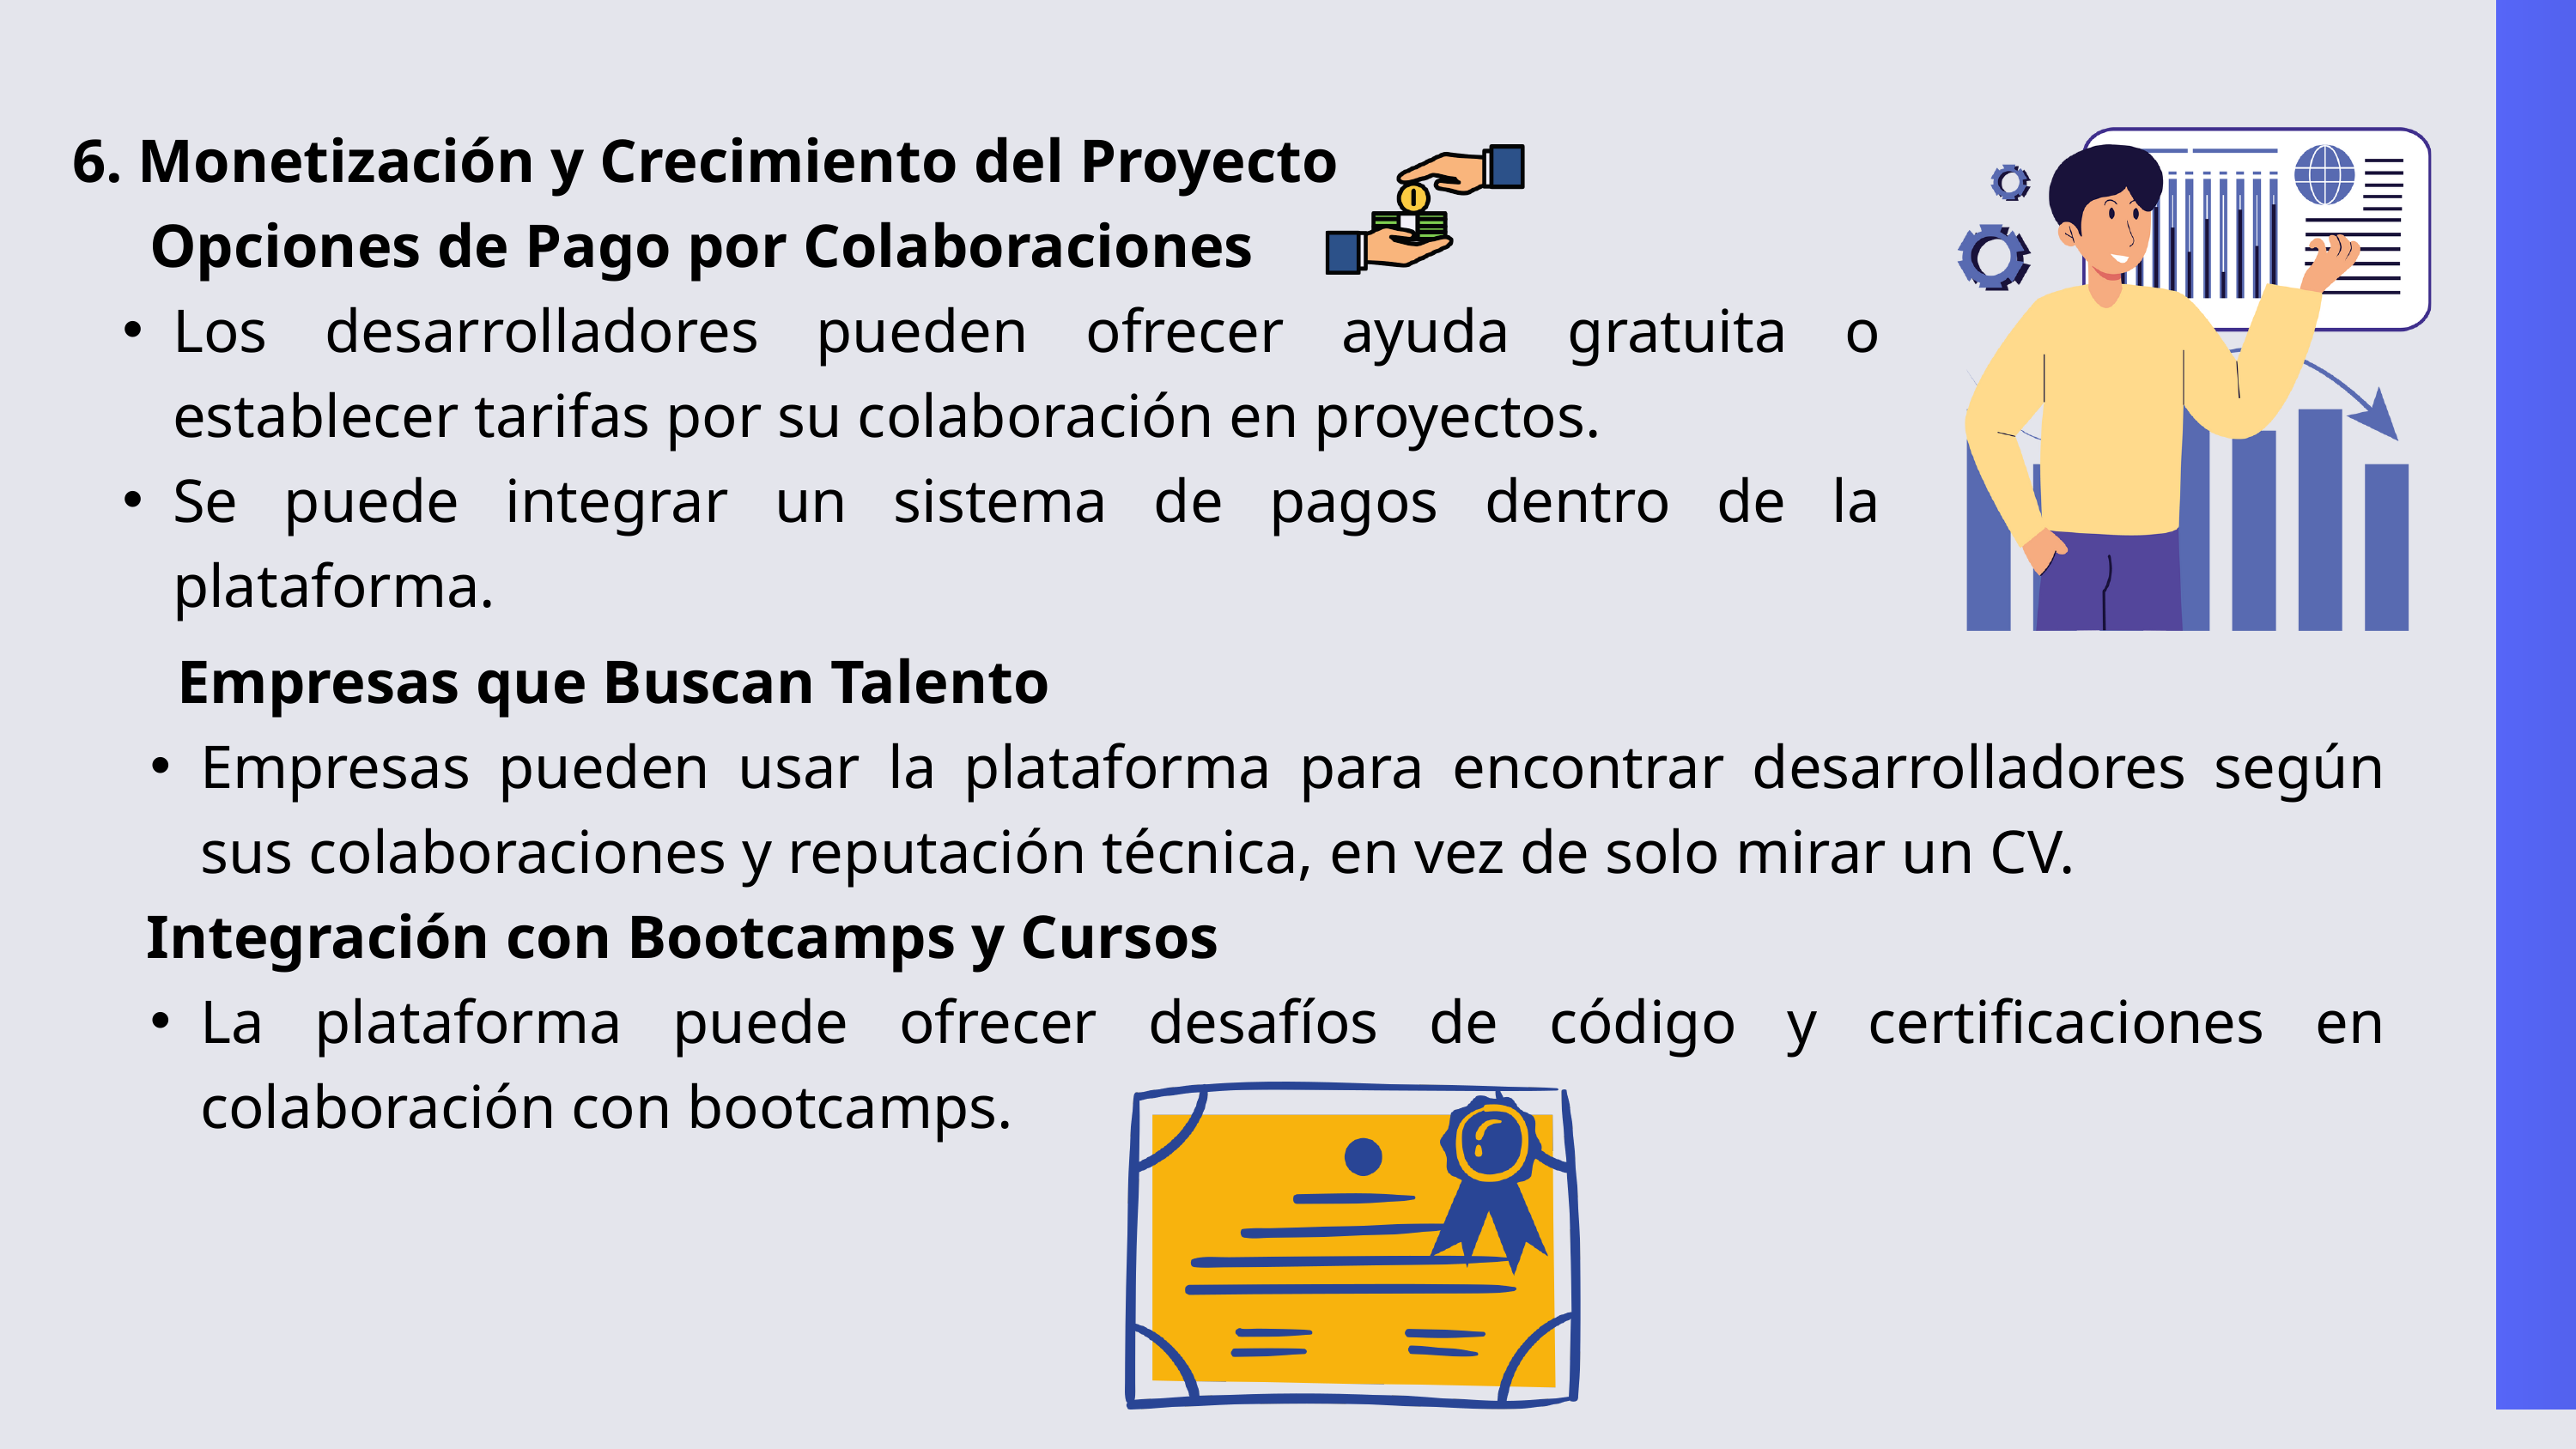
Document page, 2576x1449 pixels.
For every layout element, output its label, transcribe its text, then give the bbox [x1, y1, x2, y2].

text_box [1325, 144, 1525, 275]
text_box Empresas que Buscan Talento Empresas pueden usar la plataforma para encontrar desarrolladores según sus colaboraciones y reputación técnica, en vez de solo mirar un CV. Integración con Bootcamps y Cursos La plataforma puede ofrecer desafíos de código y certificaciones en colaboración con bootcamps. [100, 545, 2386, 1194]
text_box [1125, 1082, 1581, 1410]
text_box 6. Monetización y Crecimiento del Proyecto Opciones de Pago por Colaboraciones Los desarrolladores pueden ofrecer ayuda gratuita o establecer tarifas por su colaboración en proyectos. Se puede integrar un sistema de pagos dentro de la plataforma. [72, 108, 1881, 673]
text_box [1957, 127, 2432, 631]
text_box [2496, 0, 2576, 1410]
